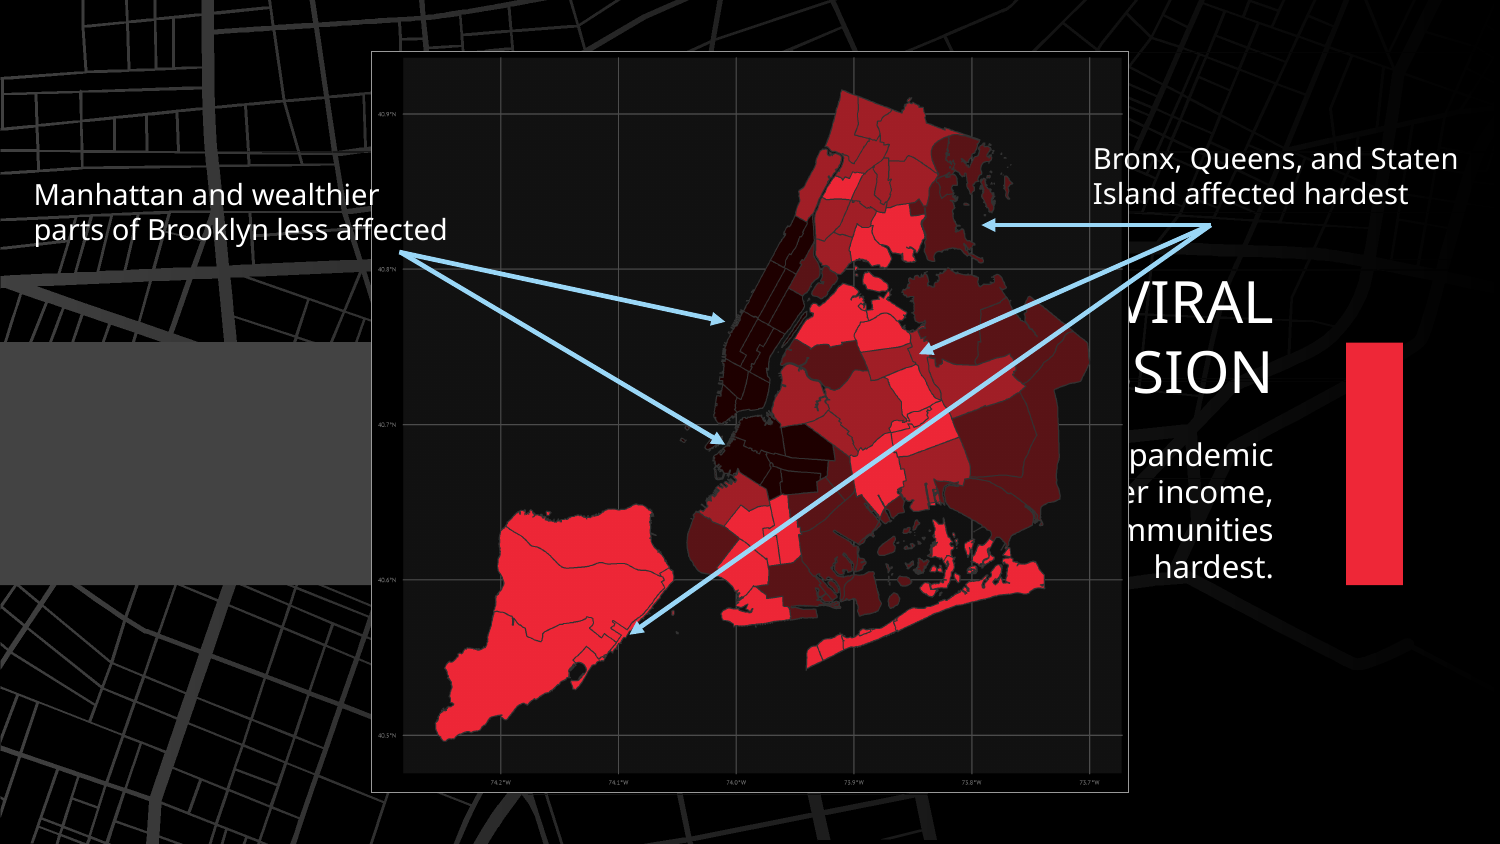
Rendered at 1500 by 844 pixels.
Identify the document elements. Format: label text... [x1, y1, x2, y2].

text_box Manhattan and wealthier parts of Brooklyn less affected [18, 169, 365, 254]
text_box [629, 224, 1211, 635]
text_box Bronx, Queens, and Staten Island affected hardest [1134, 133, 1482, 218]
picture [371, 51, 1129, 793]
subtitle The spread of the pandemic affected lower income, minority communities hardest. [1217, 420, 1290, 600]
title VIRAL PROGRESSION [1217, 321, 1290, 420]
text_box [1346, 342, 1403, 586]
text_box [400, 251, 624, 446]
text_box [0, 342, 365, 586]
